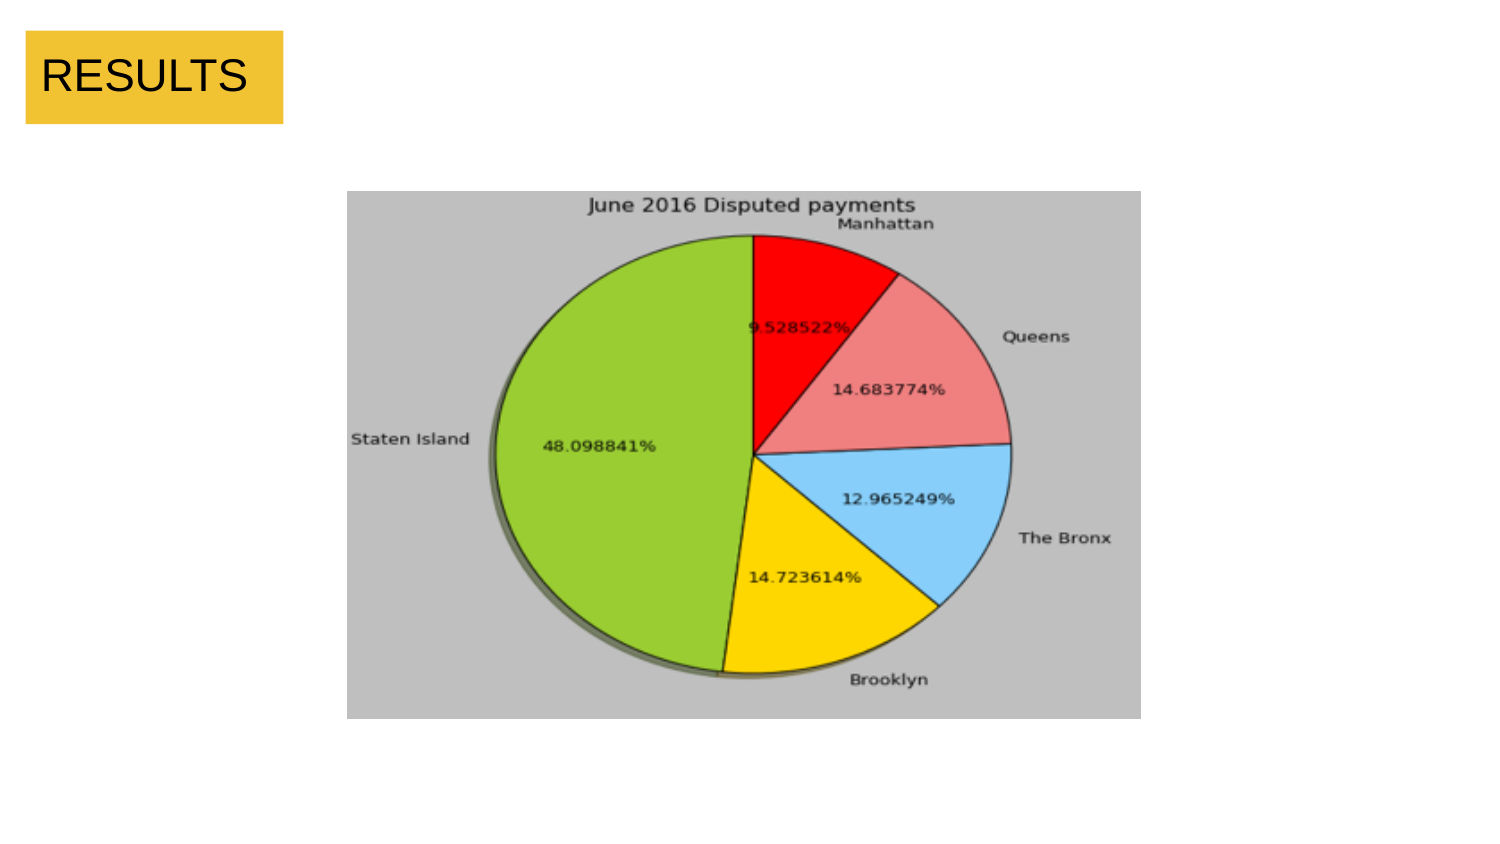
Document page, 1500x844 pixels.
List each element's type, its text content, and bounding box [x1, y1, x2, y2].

title RESULTS [25, 30, 284, 125]
picture [347, 191, 1141, 719]
